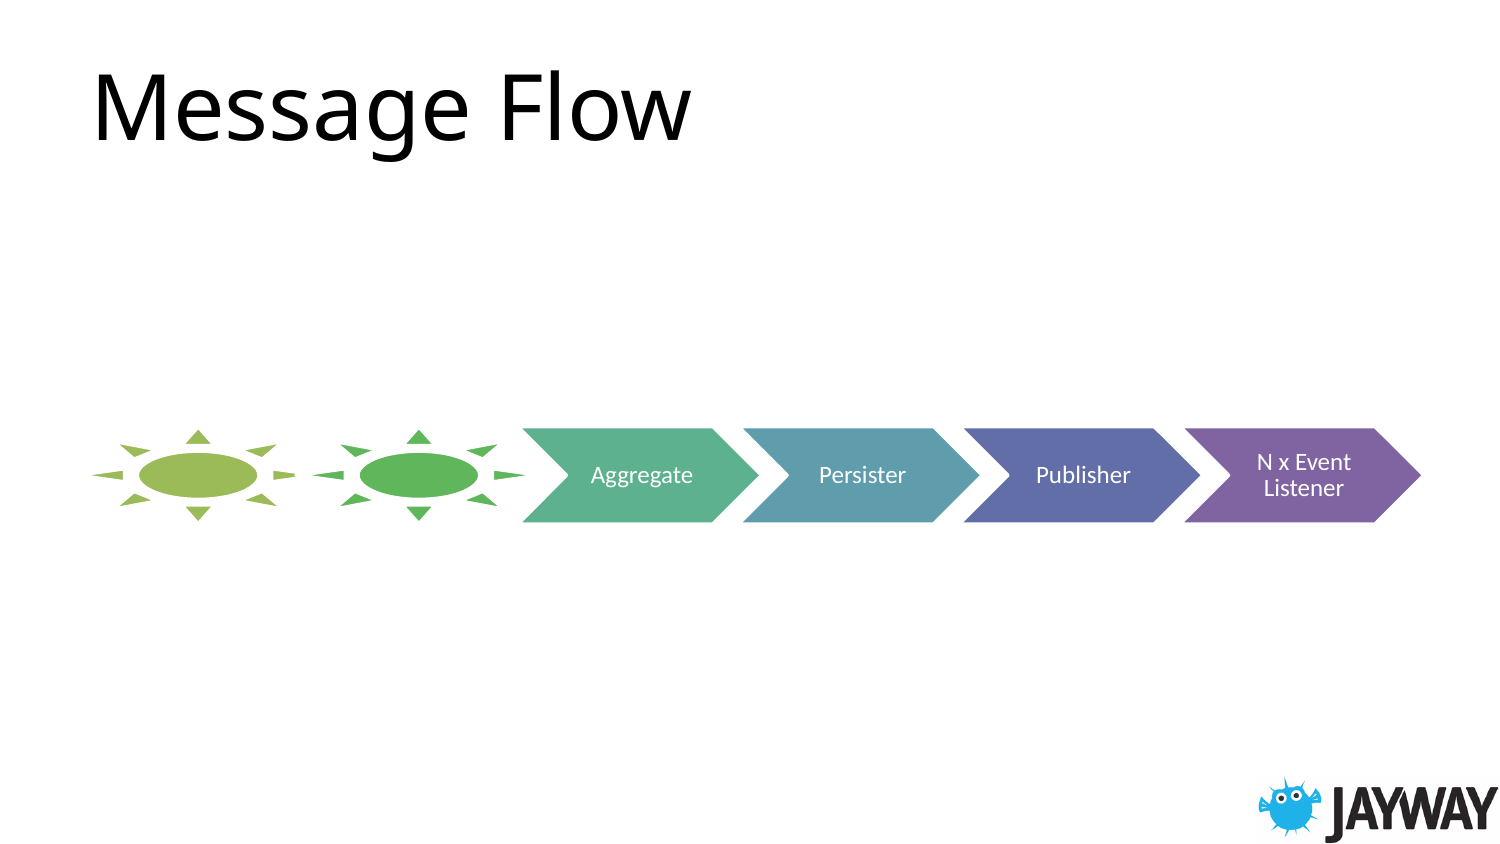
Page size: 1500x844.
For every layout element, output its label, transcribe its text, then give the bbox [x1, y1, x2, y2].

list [74, 196, 1426, 754]
picture [1257, 775, 1500, 844]
title Message Flow [75, 33, 1425, 175]
